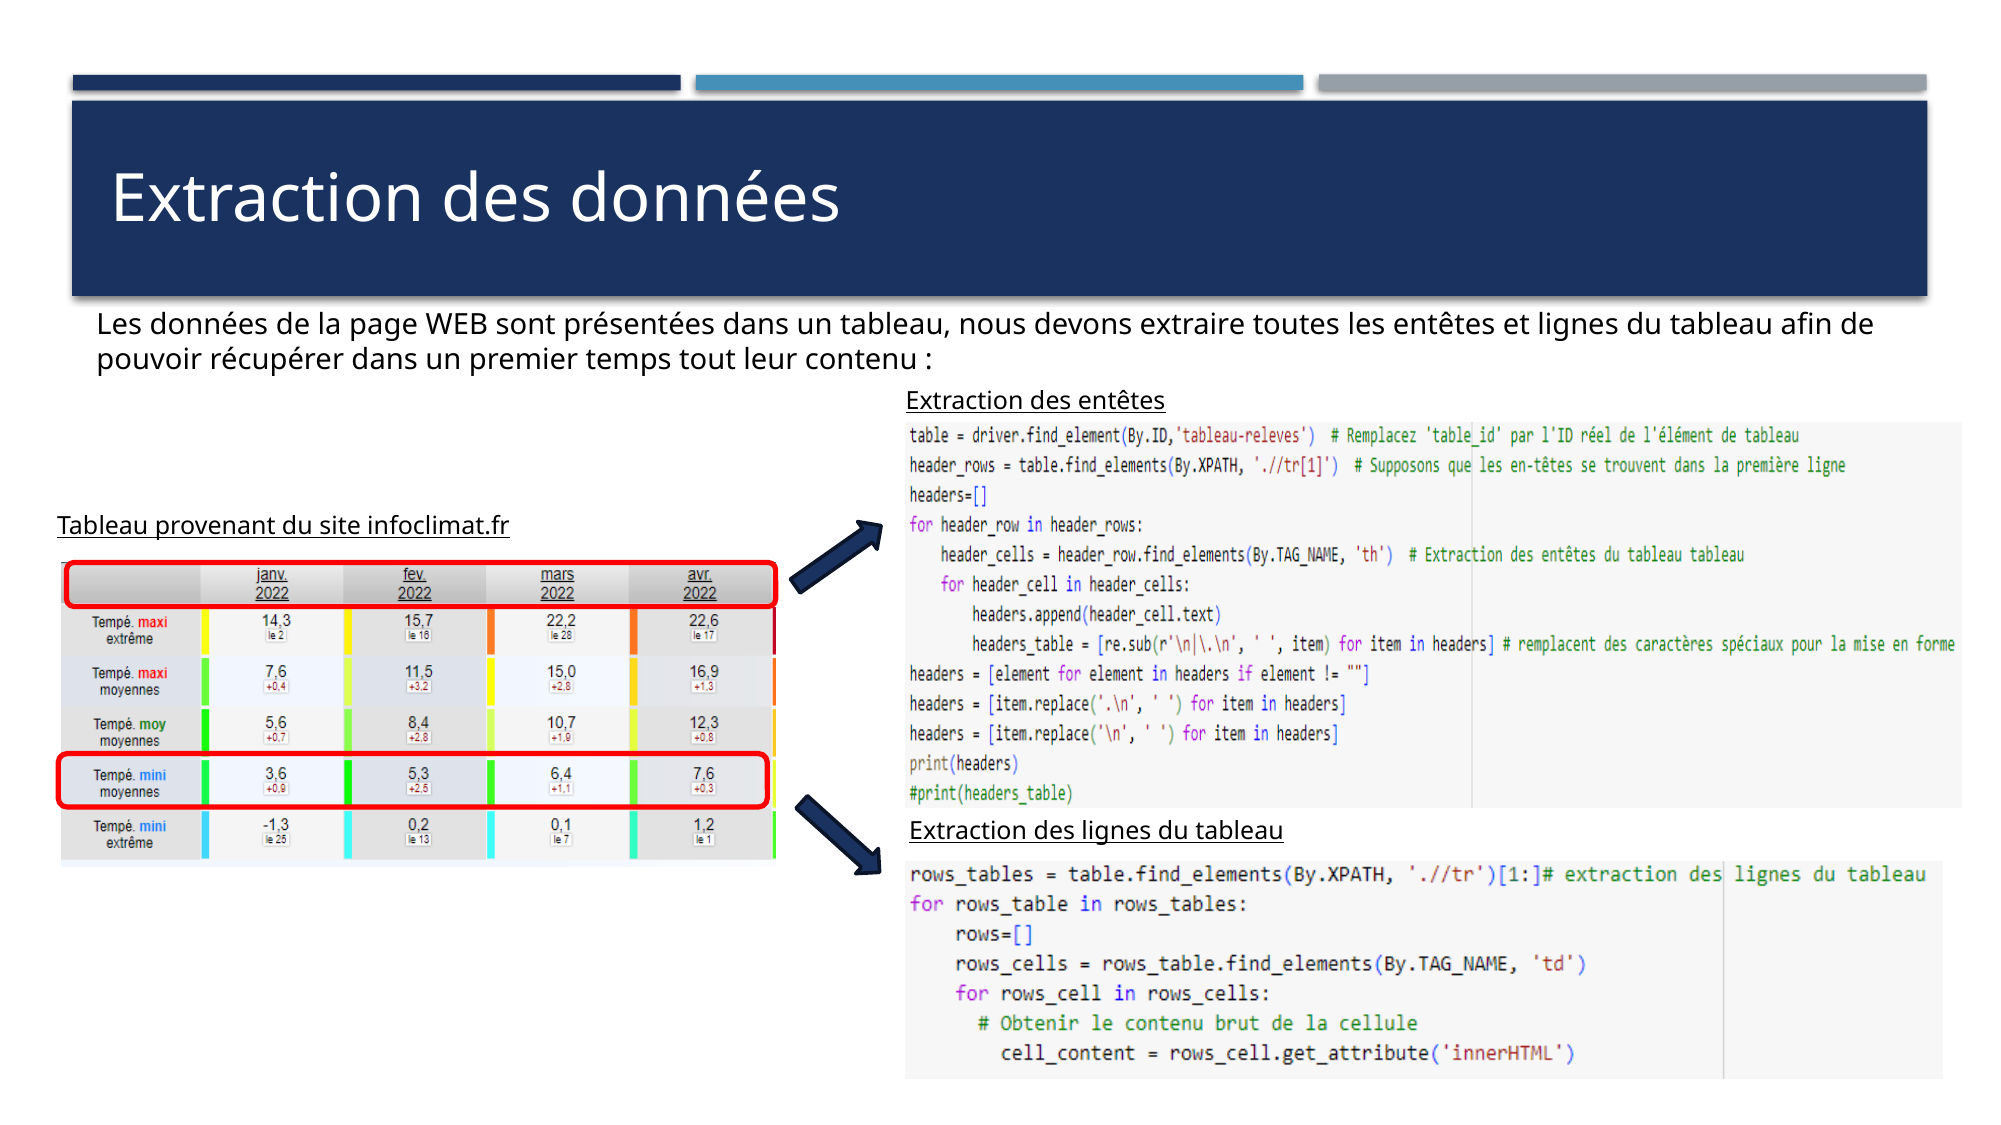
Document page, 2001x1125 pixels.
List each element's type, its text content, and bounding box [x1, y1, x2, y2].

text_box Extraction des données [95, 147, 1792, 242]
text_box Les données de la page WEB sont présentées dans un tableau, nous devons extraire toutes les entêtes et lignes du tableau afin de pouvoir récupérer dans un premier temps tout leur contenu : [81, 297, 1926, 383]
text_box [788, 547, 869, 595]
picture [904, 422, 1962, 808]
text_box Tableau provenant du site infoclimat.fr [42, 502, 899, 547]
picture [905, 860, 1944, 1080]
text_box Extraction des lignes du tableau [894, 807, 1700, 852]
picture [61, 561, 777, 867]
text_box Extraction des entêtes [890, 377, 1958, 422]
text_box [794, 794, 882, 876]
